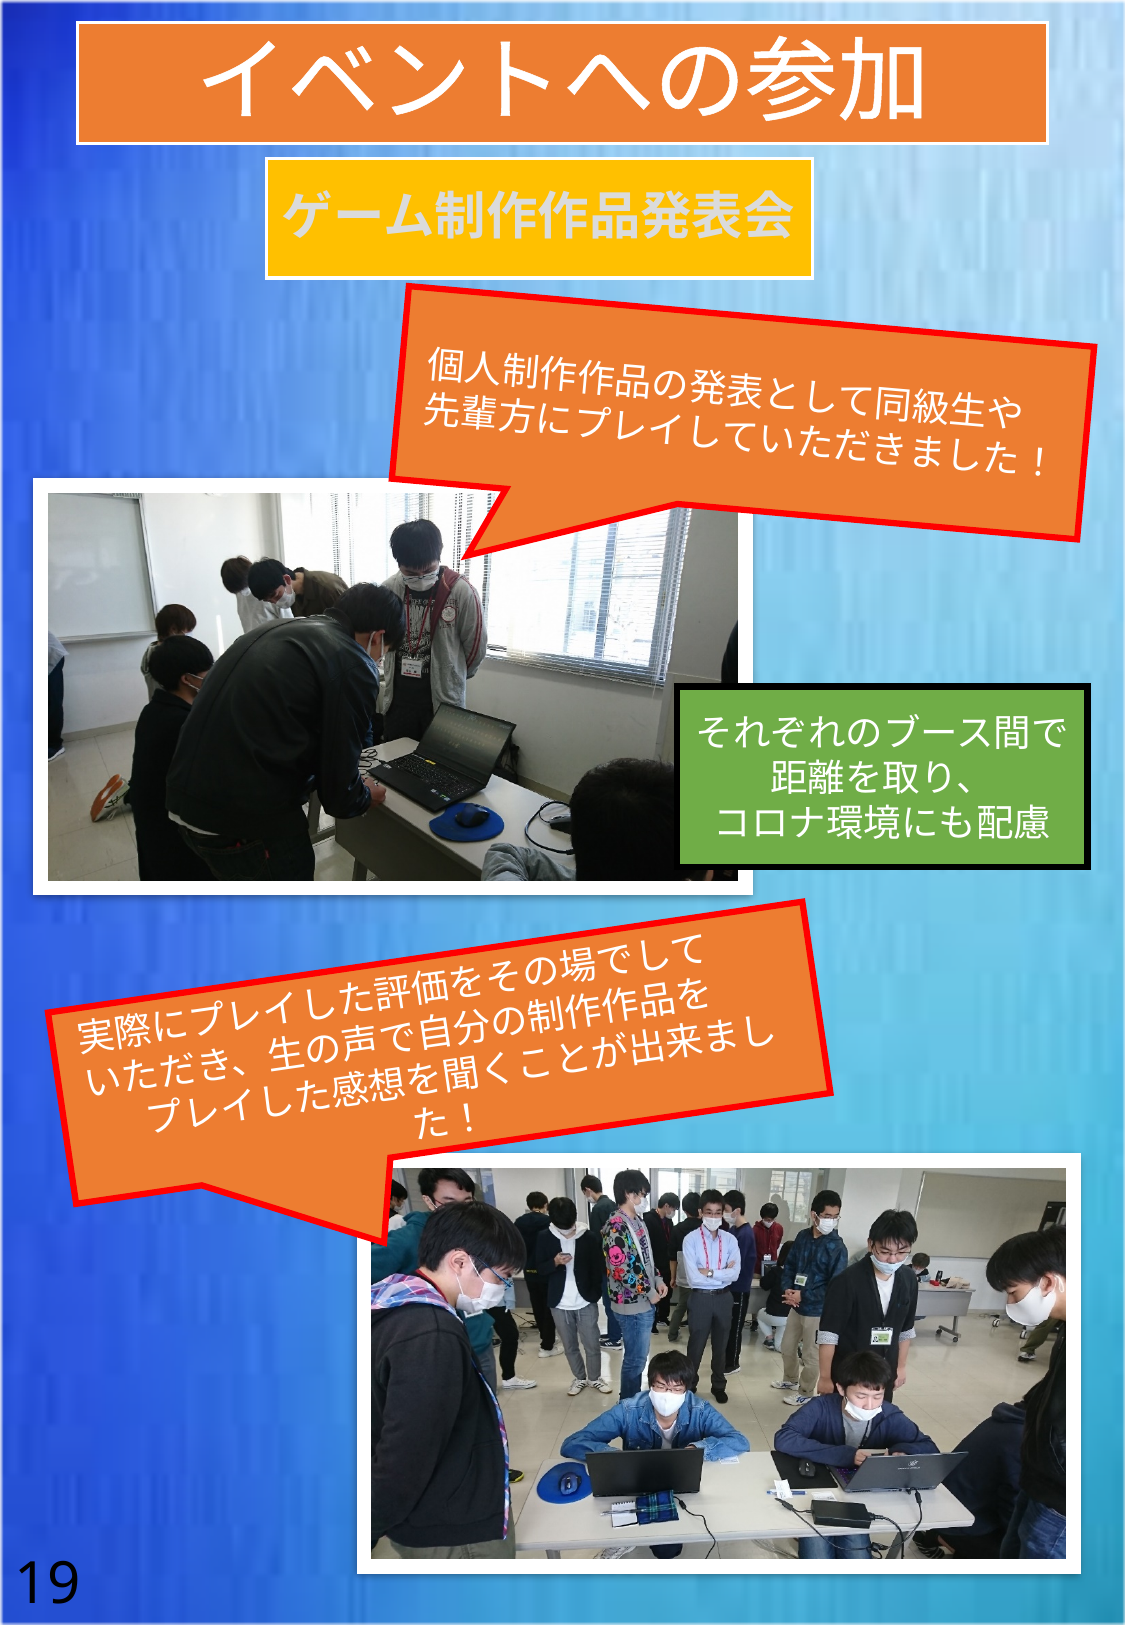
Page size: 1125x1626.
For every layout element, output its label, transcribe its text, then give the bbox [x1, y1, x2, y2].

text_box ゲーム制作作品発表会 [265, 157, 814, 249]
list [47, 492, 739, 881]
title イベントへの参加 [76, 21, 1049, 145]
text_box 19 [0, 1537, 96, 1623]
picture [0, 4, 1125, 1622]
